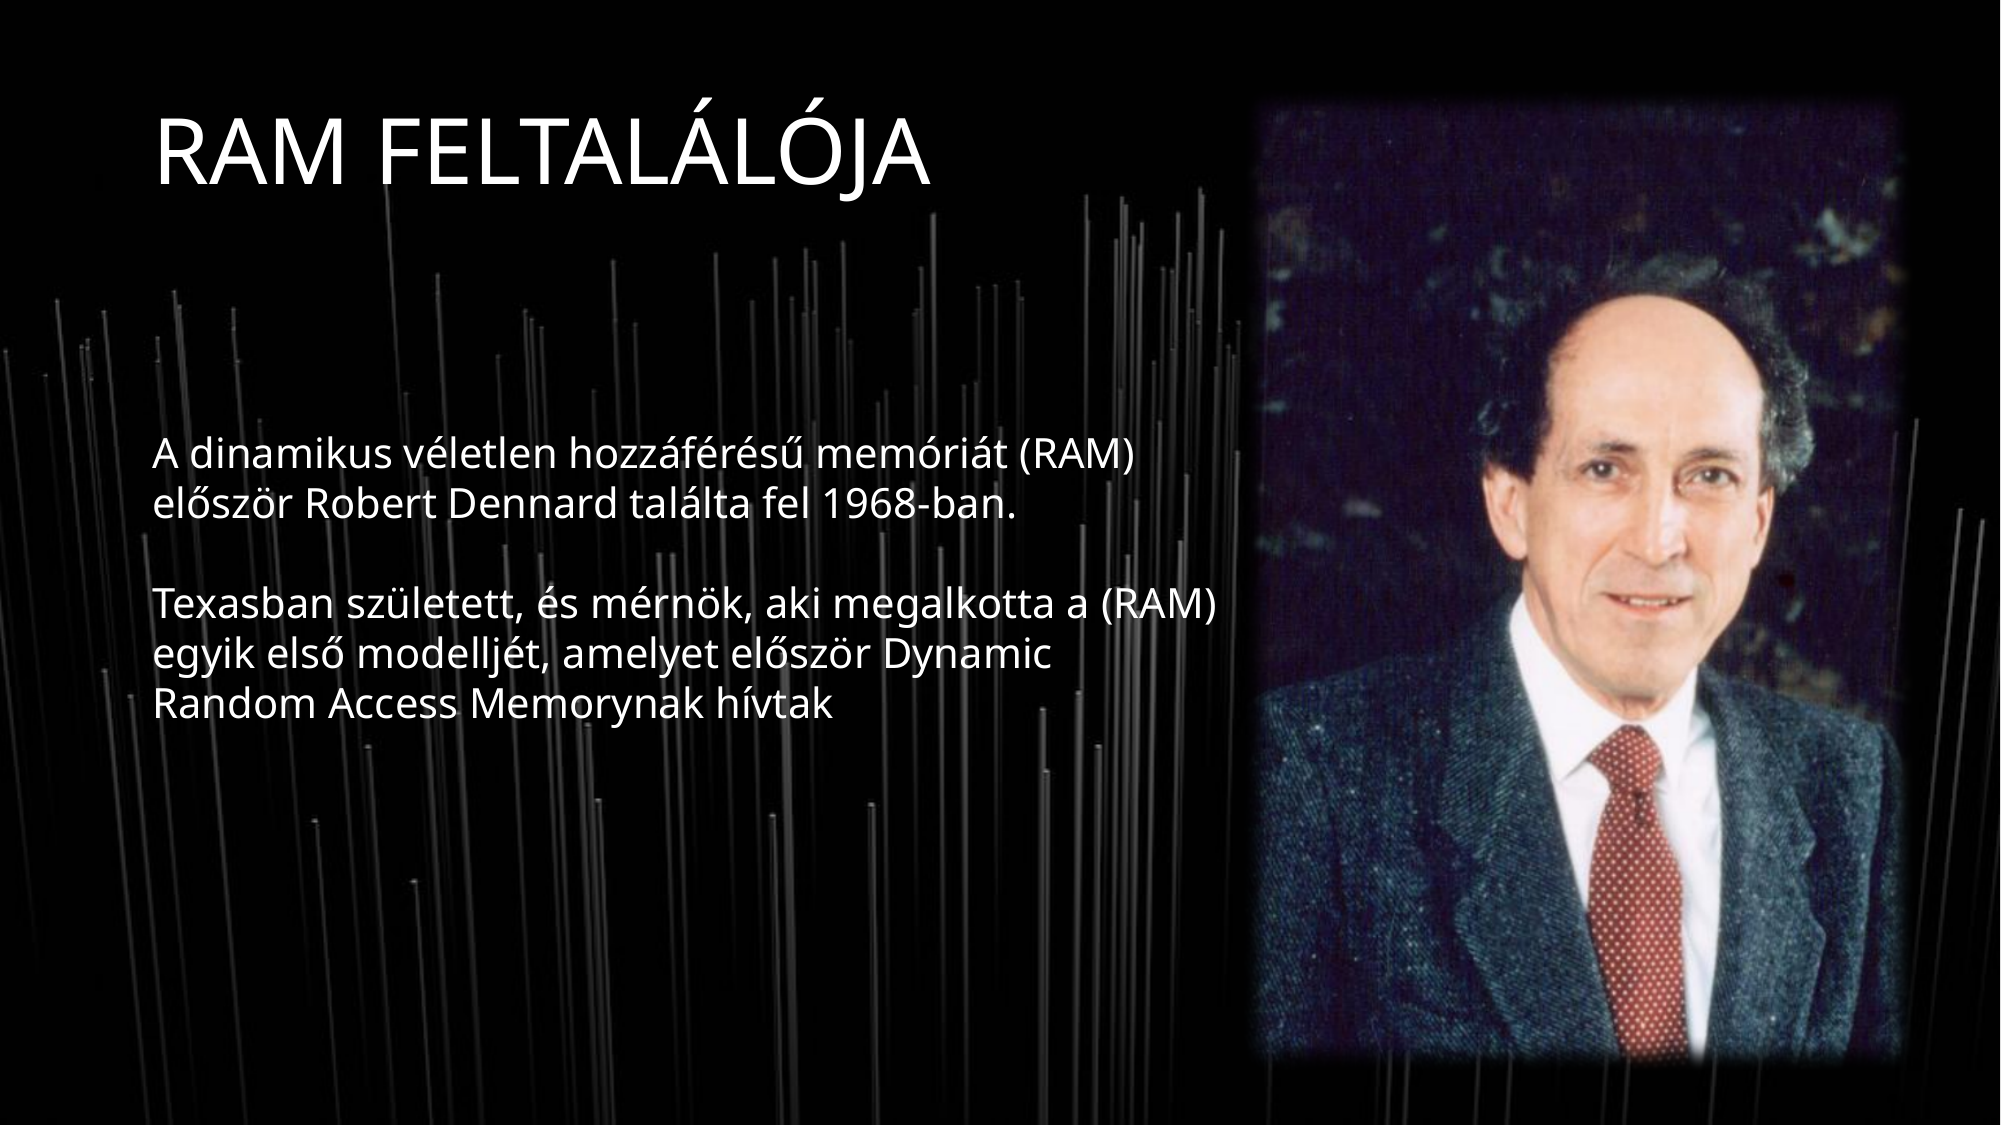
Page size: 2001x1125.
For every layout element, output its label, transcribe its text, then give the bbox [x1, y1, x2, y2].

text_box A dinamikus véletlen hozzáférésű memóriát (RAM) először Robert Dennard találta fel 1968-ban. Texasban született, és mérnök, aki megalkotta a (RAM) egyik első modelljét, amelyet először Dynamic Random Access Memorynak hívtak [137, 419, 1242, 735]
picture [0, 0, 2001, 1125]
title RAM FELTALÁLÓJA [137, 46, 1863, 264]
